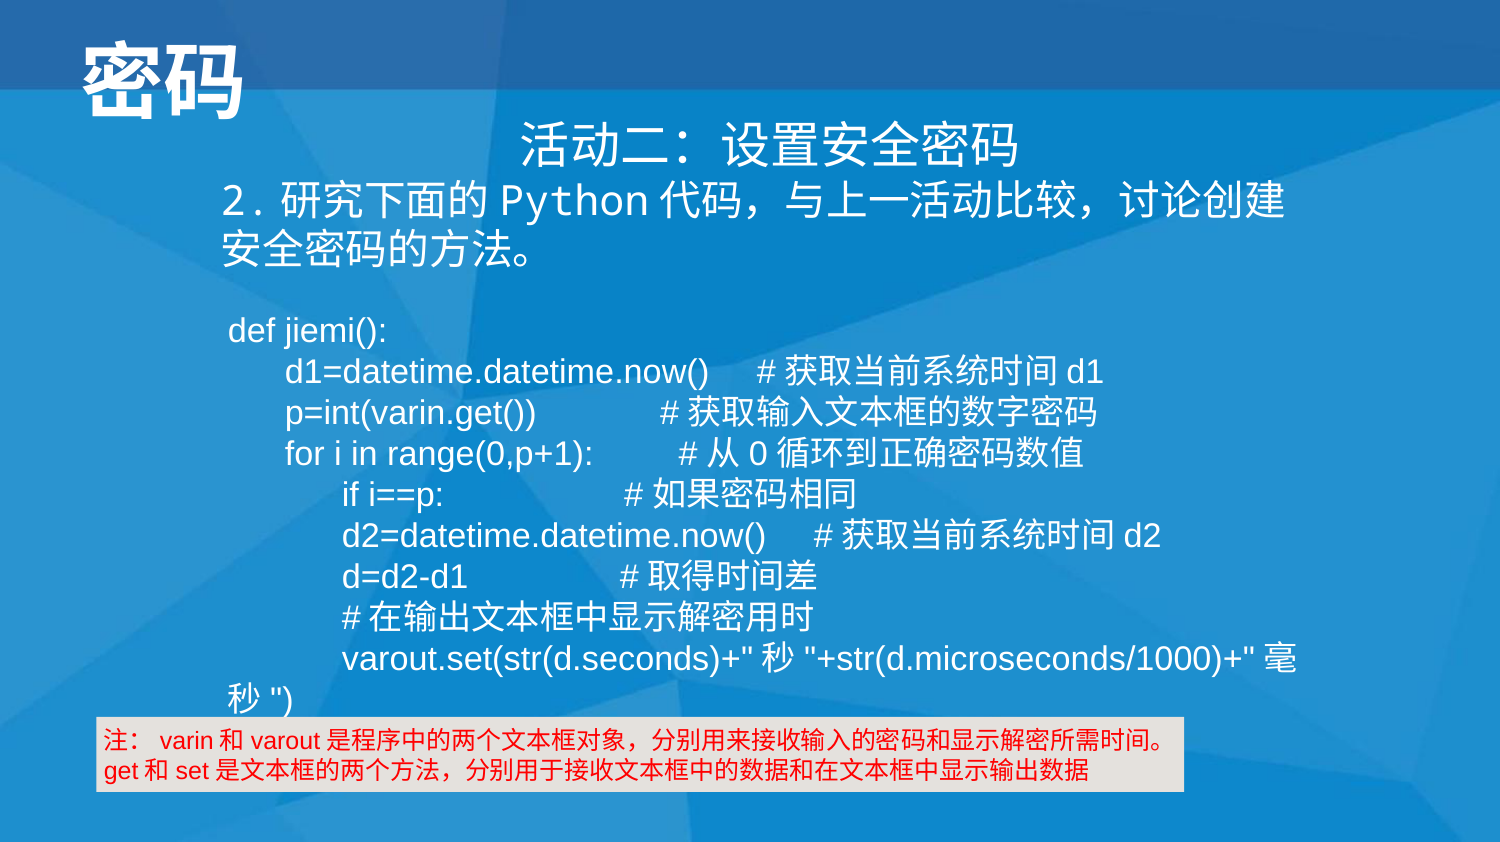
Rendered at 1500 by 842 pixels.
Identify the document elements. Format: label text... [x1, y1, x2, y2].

text_box 注：varin和varout是程序中的两个文本框对象，分别用来接收输入的密码和显示解密所需时间。 get和set是文本框的两个方法，分别用于接收文本框中的数据和在文本框中显示输出数据 [96, 716, 1185, 792]
text_box def jiemi(): d1=datetime.datetime.now() #获取当前系统时间d1 p=int(varin.get()) #获取输入文本框的数字密码 for i in range(0,p+1): #从0循环到正确密码数值 if i==p: #如果密码相同 d2=datetime.datetime.now() #获取当前系统时间d2 d=d2-d1 #取得时间差 #在输出文本框中显示解密用时 varout.set(str(d.seconds)+"秒"+str(d.microseconds/1000)+"毫秒") [213, 300, 1350, 727]
text_box 密码 [65, 22, 407, 137]
text_box 活动二：设置安全密码 2.研究下面的Python代码，与上一活动比较，讨论创建安全密码的方法。 [213, 105, 1327, 331]
picture [0, 0, 1500, 842]
